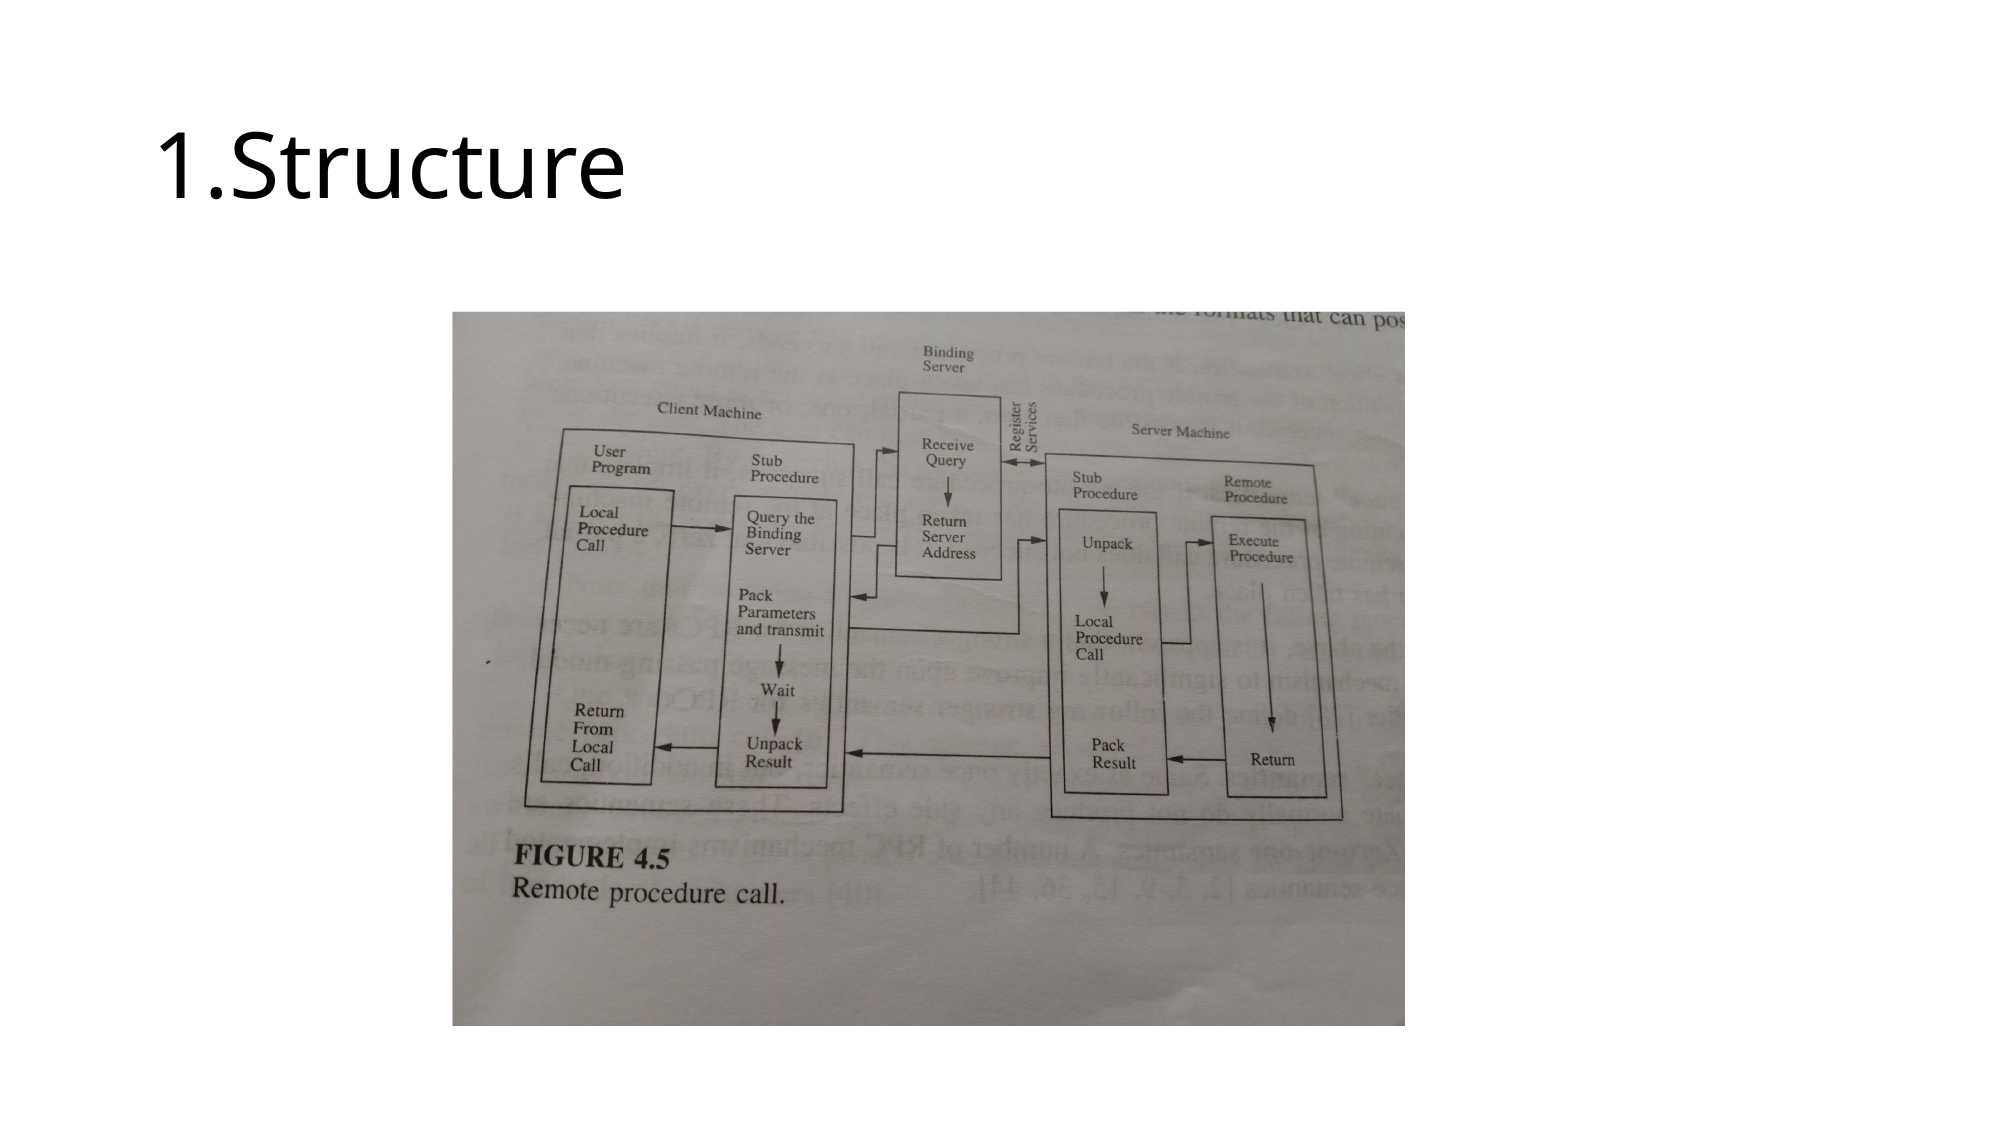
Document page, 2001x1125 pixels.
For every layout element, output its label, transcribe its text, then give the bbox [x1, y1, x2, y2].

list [571, 192, 1286, 1125]
title 1.Structure [137, 59, 1863, 278]
picture [454, 312, 571, 1026]
picture [1286, 312, 1404, 1026]
